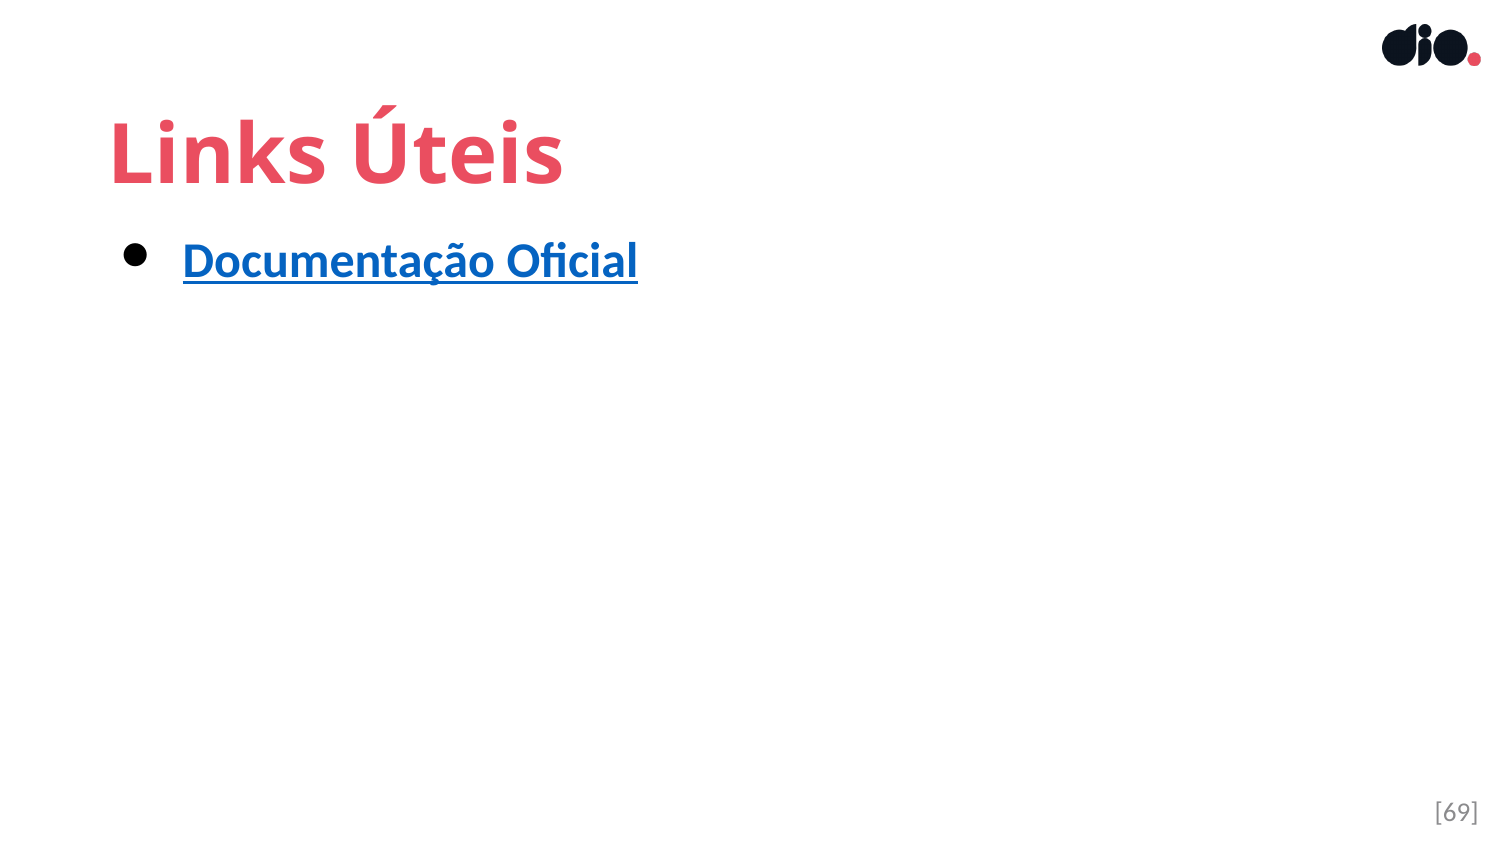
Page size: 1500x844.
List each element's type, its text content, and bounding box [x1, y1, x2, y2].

slide_number [69] [1403, 779, 1494, 844]
picture [1382, 24, 1481, 66]
text_box Documentação Oficial [92, 213, 1408, 780]
text_box Links Úteis [92, 73, 1408, 213]
